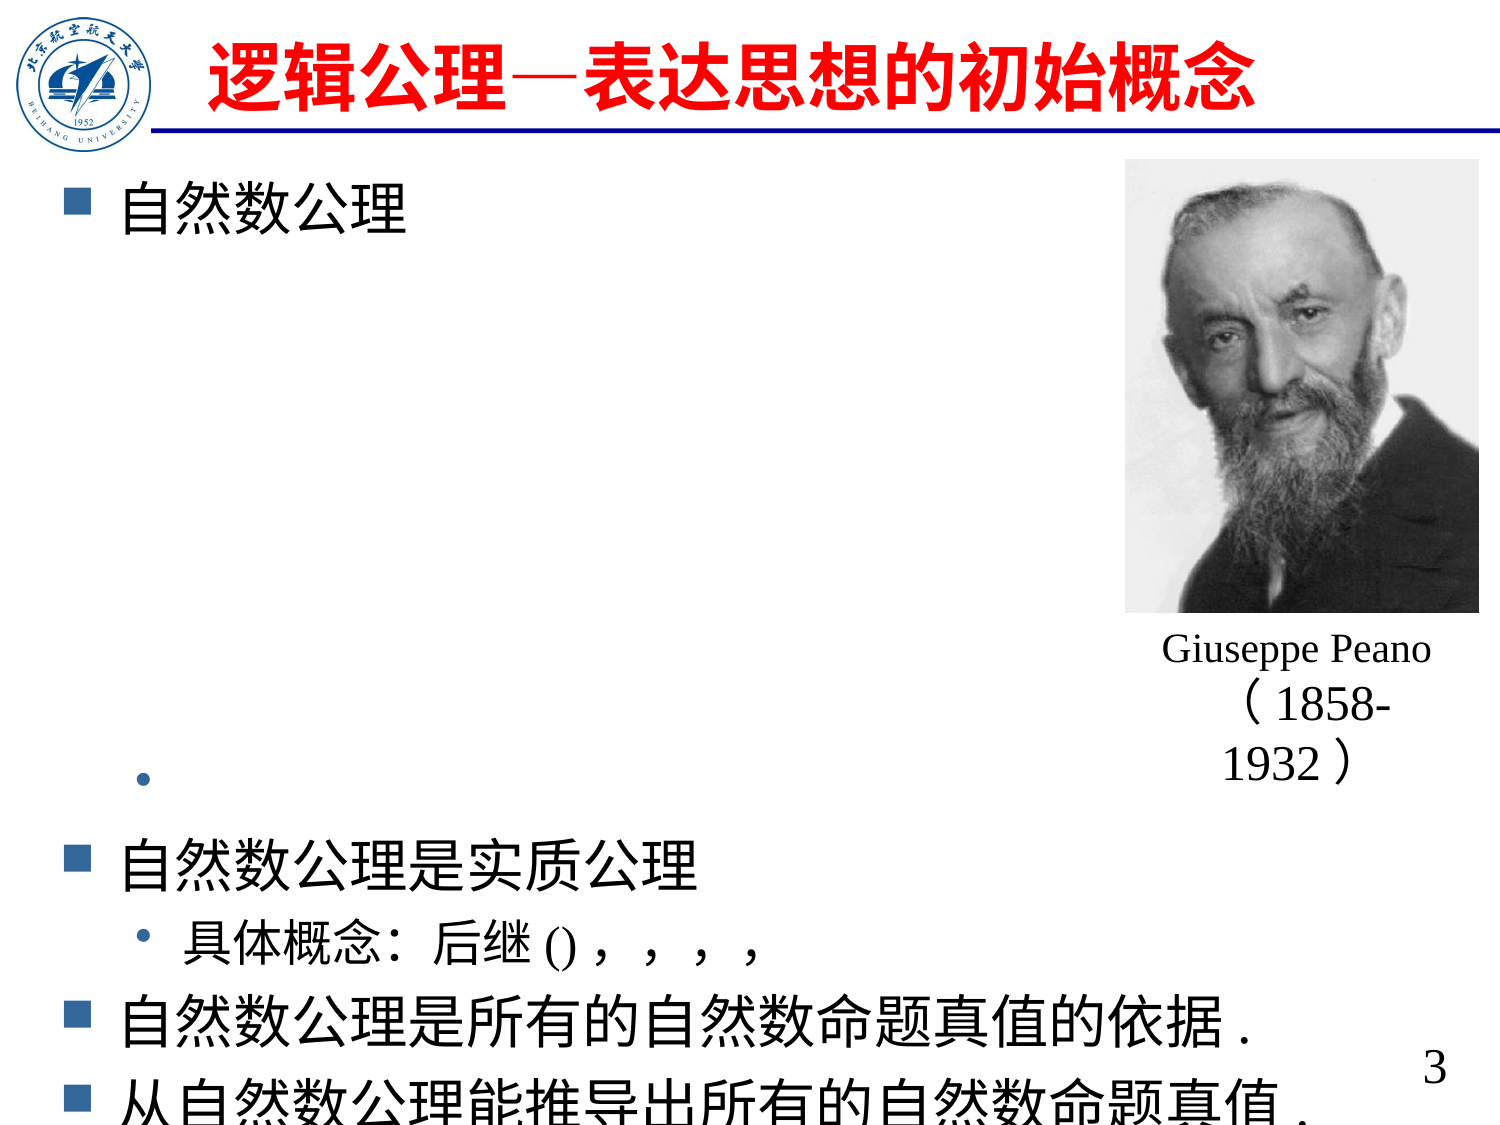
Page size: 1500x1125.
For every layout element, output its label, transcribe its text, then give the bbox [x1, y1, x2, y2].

picture [1125, 159, 1479, 613]
picture [16, 17, 151, 152]
title 逻辑公理—表达思想的初始概念 [192, 32, 1415, 120]
text_box Giuseppe Peano（1858-1932） [1117, 612, 1487, 798]
